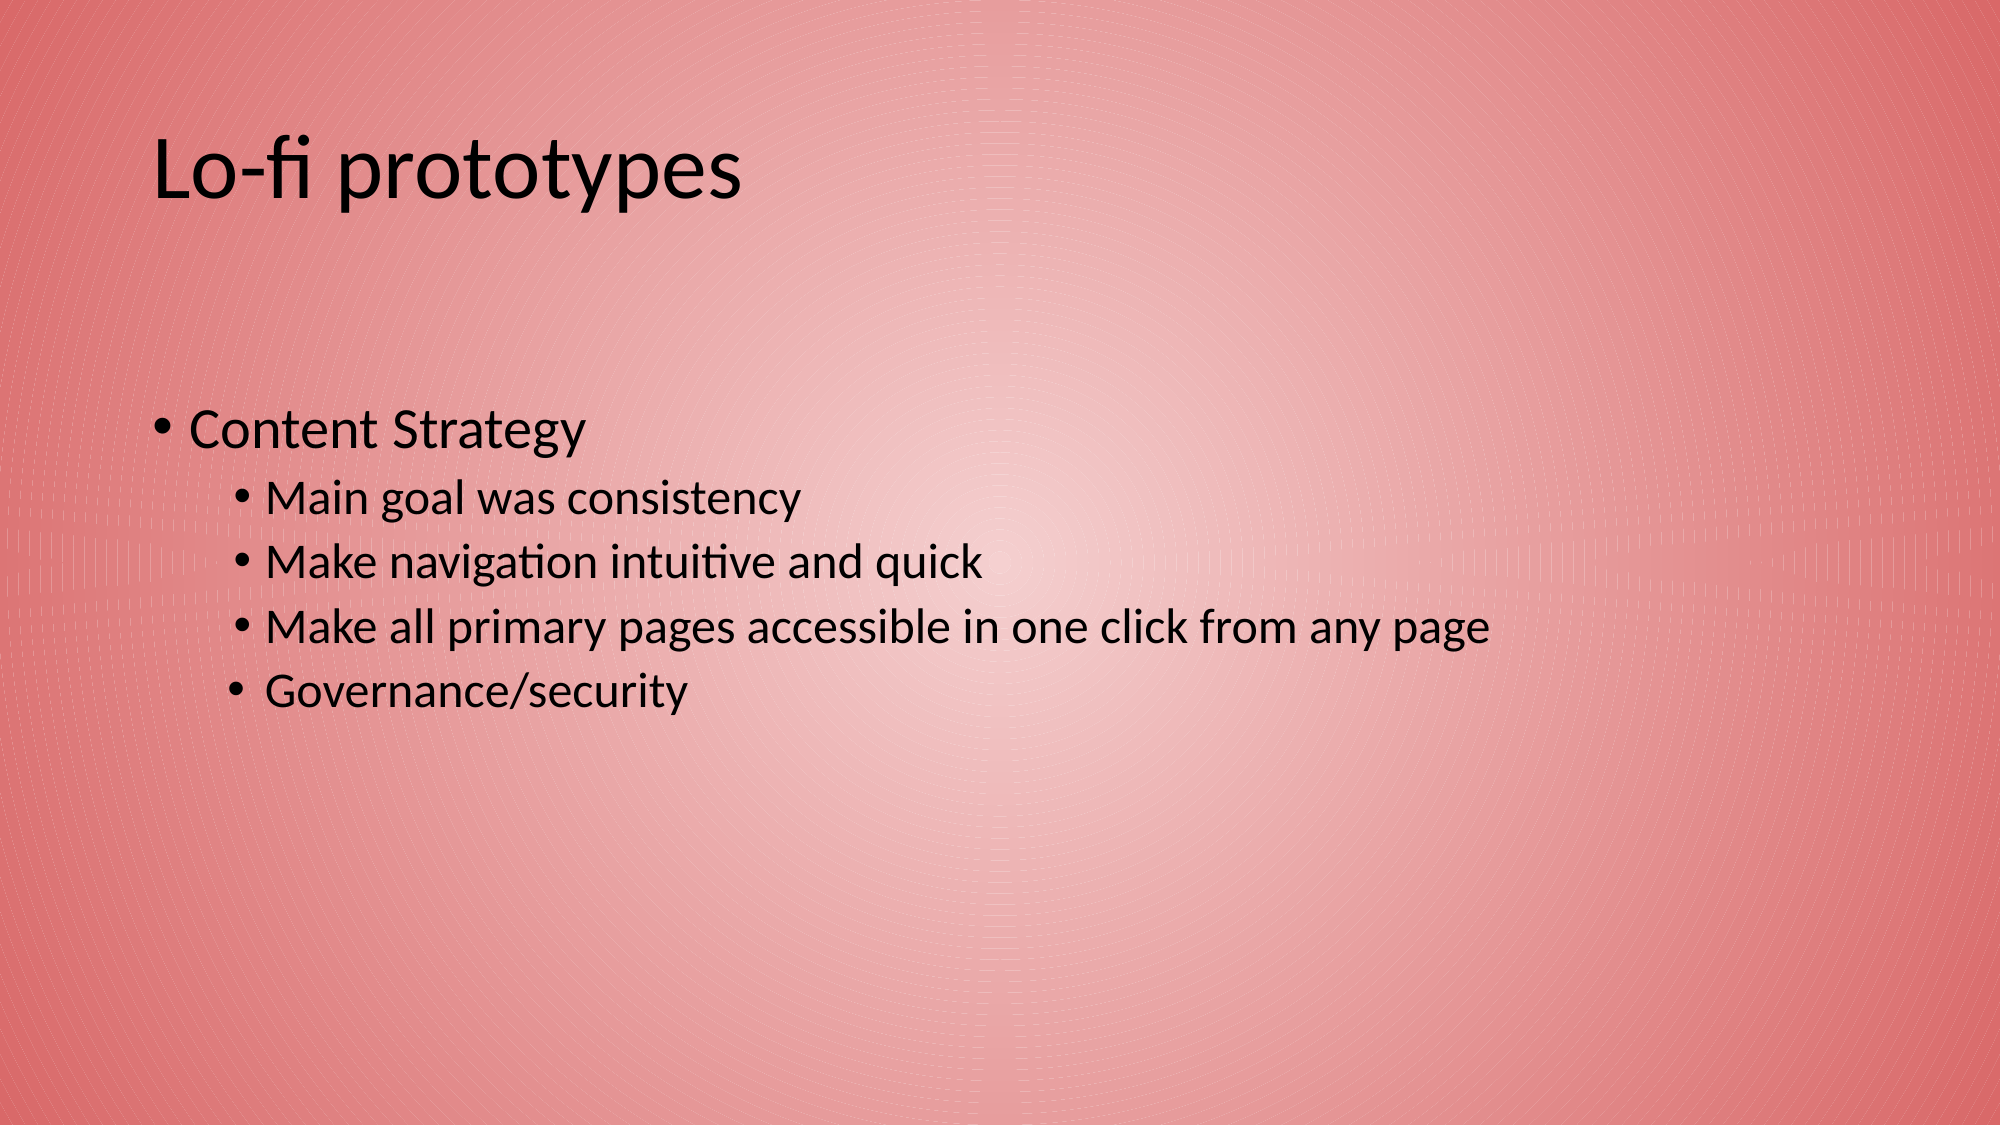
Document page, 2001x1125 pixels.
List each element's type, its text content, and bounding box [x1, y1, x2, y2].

list Content Strategy Main goal was consistency Make navigation intuitive and quick Make all primary pages accessible in one click from any page Governance/security [137, 299, 1863, 1014]
title Lo-fi prototypes [137, 59, 1863, 278]
